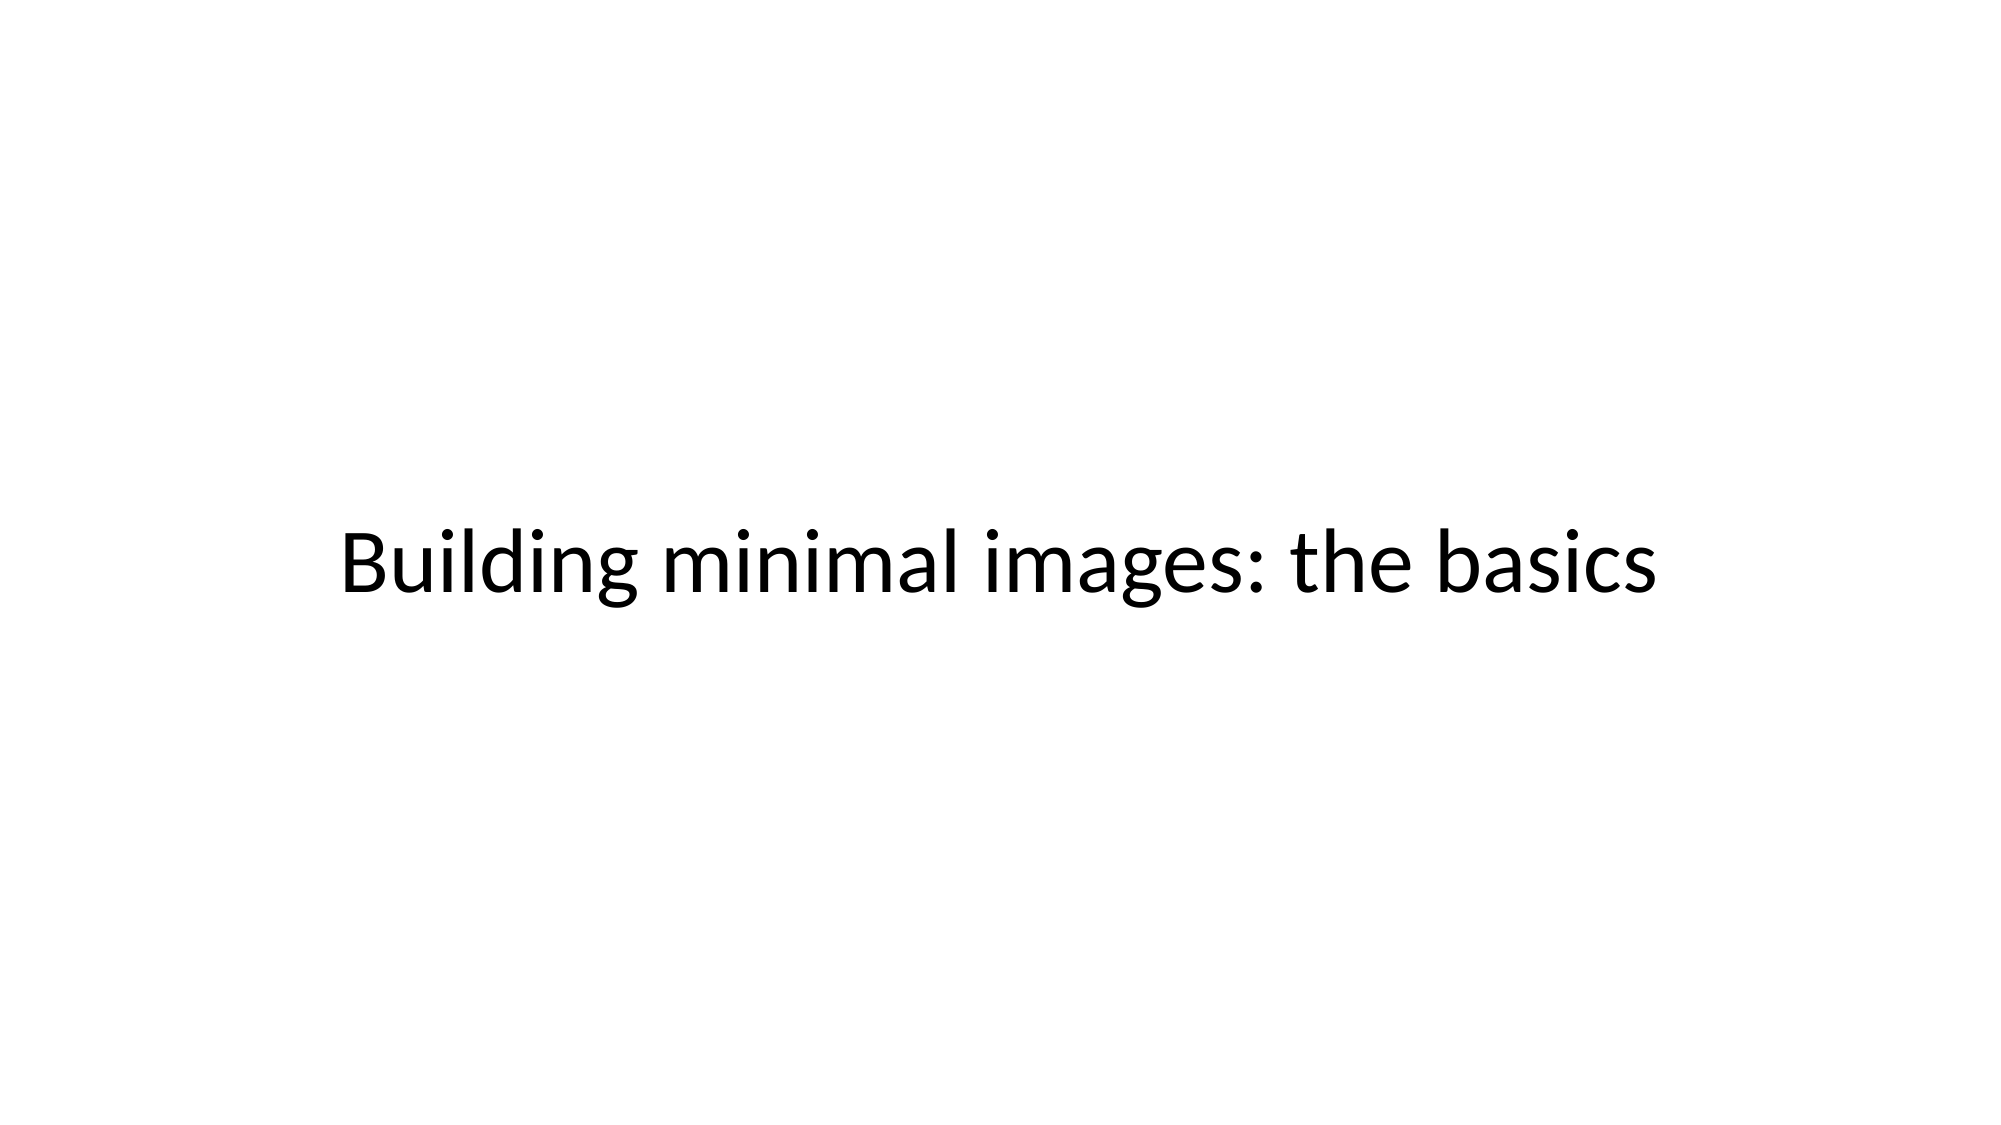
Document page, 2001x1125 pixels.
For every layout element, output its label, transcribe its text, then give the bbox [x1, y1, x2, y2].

title Building minimal images: the basics [137, 453, 1863, 672]
